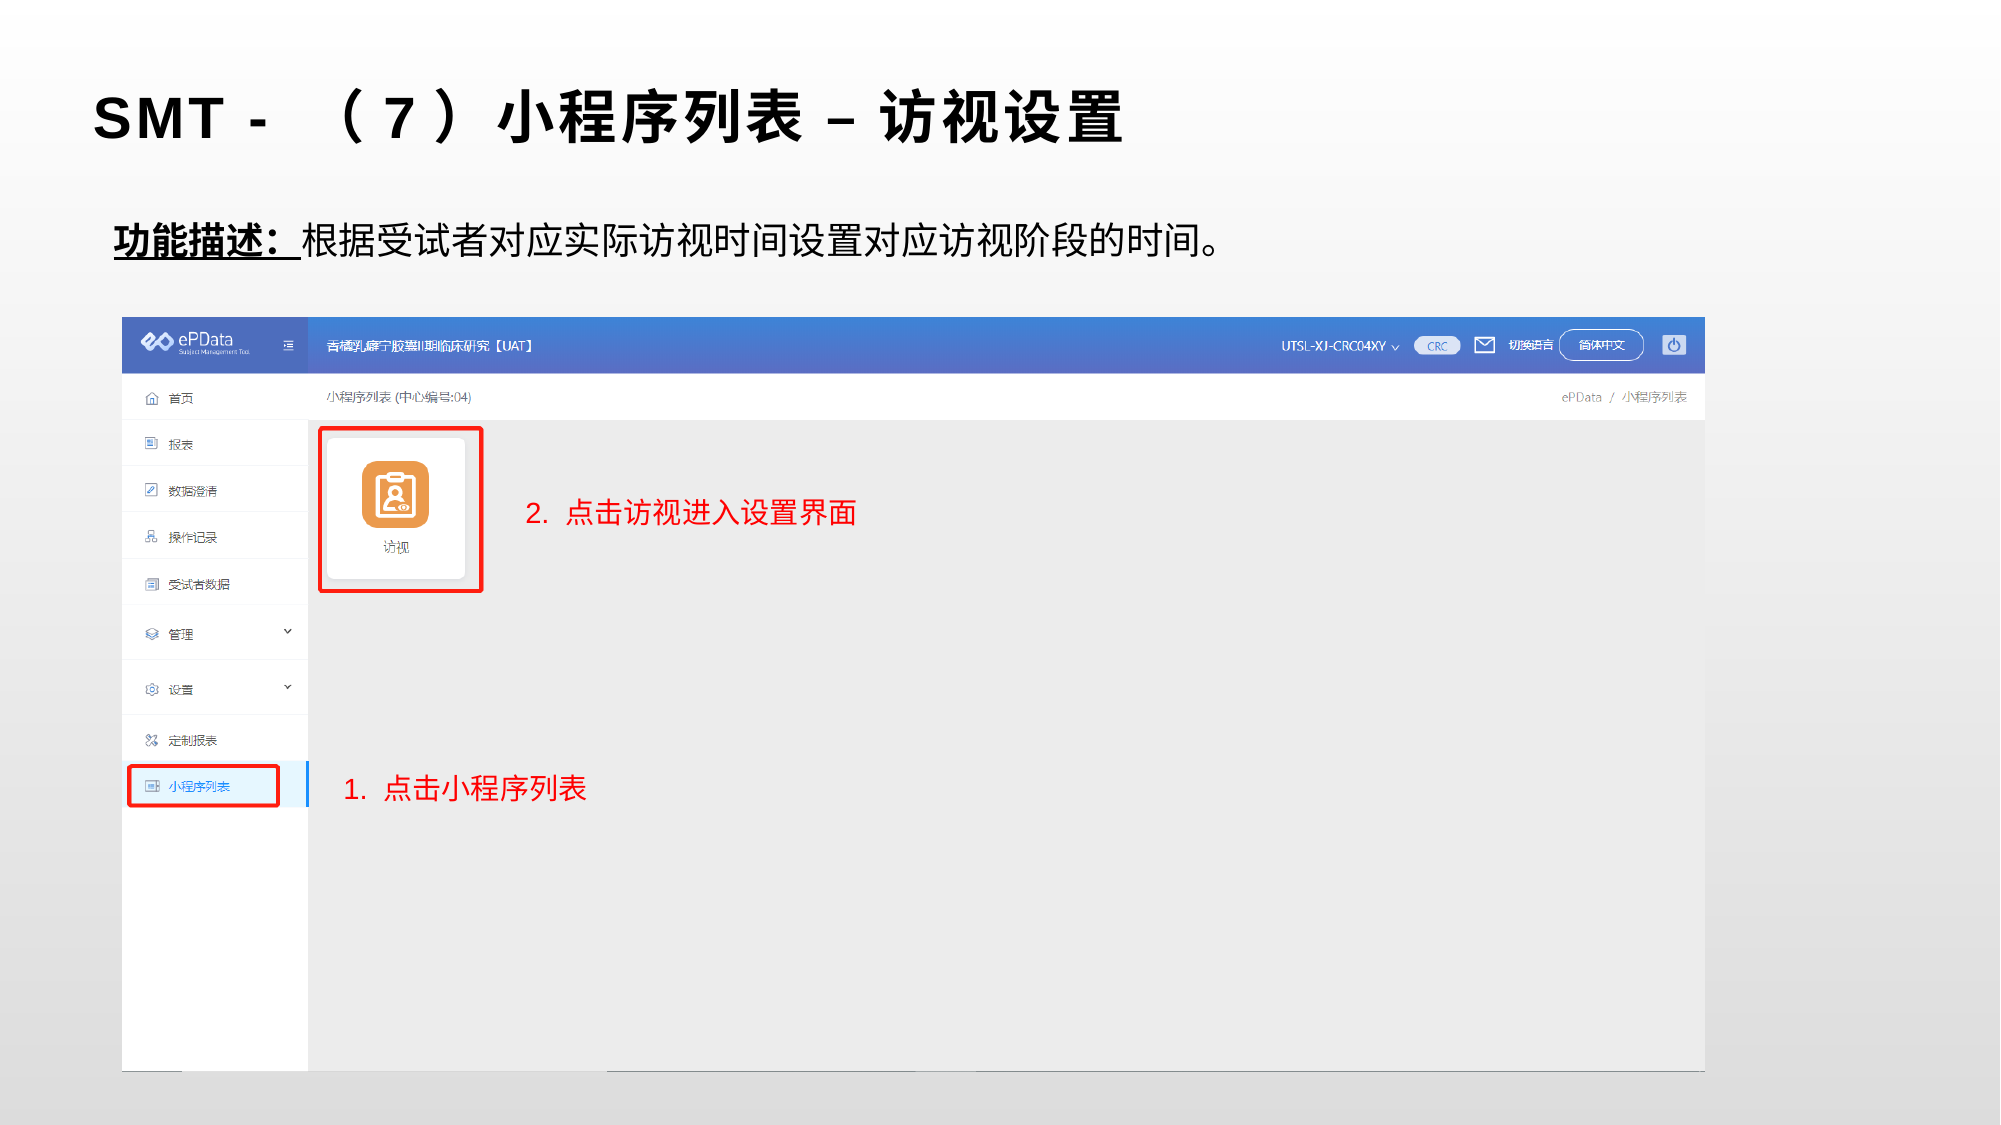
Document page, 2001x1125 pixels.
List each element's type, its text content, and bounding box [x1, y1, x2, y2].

picture [122, 317, 1705, 1072]
text_box 功能描述：根据受试者对应实际访视时间设置对应访视阶段的时间。 [98, 209, 1857, 269]
title SMT - （7）小程序列表 – 访视设置 [76, 74, 1857, 177]
